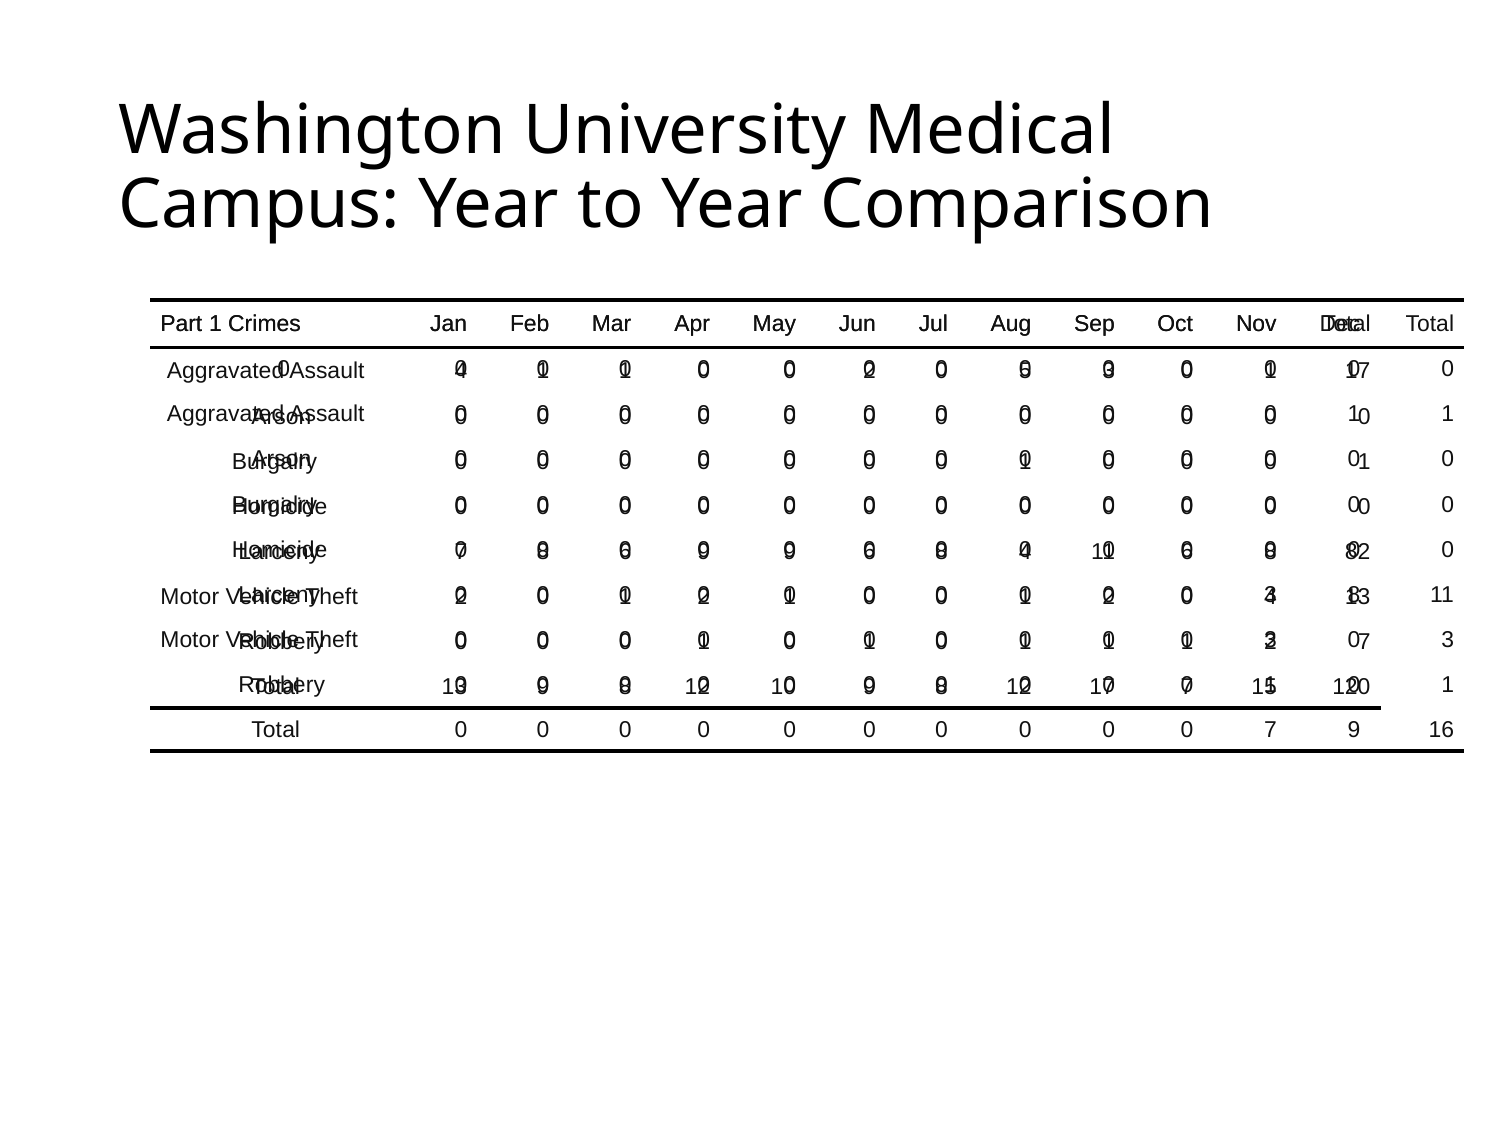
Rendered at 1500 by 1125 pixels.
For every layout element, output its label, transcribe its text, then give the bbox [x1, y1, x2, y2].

table_cell 0 [1125, 349, 1204, 395]
table_cell 9 [642, 528, 720, 575]
table_header Part 1 Crimes [150, 302, 398, 346]
table_cell 1 [1042, 618, 1125, 665]
table_cell 0 [478, 438, 560, 485]
table_cell Motor Vehicle Theft [150, 575, 398, 618]
table_cell 0 [398, 395, 478, 438]
table_cell 0 [398, 618, 478, 665]
table_header Oct [1125, 302, 1204, 346]
table_cell 0 [886, 485, 958, 528]
table_cell 7 [398, 528, 478, 575]
table_cell 1 [958, 575, 1042, 618]
table_cell 6 [560, 528, 642, 575]
table_cell 2 [398, 575, 478, 618]
table_header Jul [886, 302, 958, 346]
table_cell 0 [807, 575, 886, 618]
table_cell 0 [398, 710, 478, 749]
table_cell 2 [1204, 618, 1287, 665]
table_cell 1 [720, 575, 807, 618]
table_cell 0 [1042, 395, 1125, 438]
table_cell 0 [642, 395, 720, 438]
table_cell 16 [1371, 708, 1464, 749]
table_cell 0 [1381, 349, 1464, 390]
table_cell 0 [807, 438, 886, 485]
table_cell 0 [1125, 485, 1204, 528]
table_cell 10 [720, 665, 807, 706]
table_cell 0 [1125, 710, 1204, 749]
table_cell 0 [720, 438, 807, 485]
table_header Jan [398, 302, 478, 346]
table_cell 2 [807, 349, 886, 395]
table_cell 0 [886, 349, 958, 395]
table_cell 12 [642, 665, 720, 706]
table_cell 0 [1042, 710, 1125, 749]
table_cell 0 [478, 395, 560, 438]
table_cell 0 [1042, 485, 1125, 528]
table_cell 13 [1287, 575, 1381, 618]
table_cell Burgalry [150, 438, 398, 485]
table_cell 0 [1204, 485, 1287, 528]
table_cell 8 [478, 528, 560, 575]
table_cell 4 [398, 349, 478, 395]
table_cell 8 [560, 665, 642, 706]
table_header Jun [807, 302, 886, 346]
table_cell 0 [398, 438, 478, 485]
table_cell 12 [958, 665, 1042, 706]
table_cell 0 [398, 485, 478, 528]
table_cell 1 [642, 618, 720, 665]
table_cell 4 [1204, 575, 1287, 618]
table_cell 0 [1287, 485, 1381, 528]
table_cell 8 [886, 665, 958, 706]
table_cell 0 [720, 618, 807, 665]
table_cell 1 [560, 349, 642, 395]
table_header Feb [478, 302, 560, 346]
table_cell 0 [478, 485, 560, 528]
table_header Apr [642, 302, 720, 346]
table_cell 4 [958, 528, 1042, 575]
table_cell 13 [398, 665, 478, 706]
table_cell Total [150, 710, 398, 749]
table_cell 1 [560, 575, 642, 618]
table_cell Robbery [150, 618, 398, 665]
table_cell 82 [1287, 528, 1381, 575]
table_cell 7 [1287, 618, 1381, 665]
table_cell 0 [886, 710, 958, 749]
table_cell 0 [720, 395, 807, 438]
table_cell Total [150, 665, 398, 706]
table_cell 0 [886, 618, 958, 665]
table_cell 0 [958, 710, 1042, 749]
table_cell 11 [1042, 528, 1125, 575]
table_cell 2 [1042, 575, 1125, 618]
table_cell 0 [958, 485, 1042, 528]
table_cell Arson [150, 395, 398, 438]
table_cell 15 [1204, 665, 1287, 706]
table_cell 0 [886, 438, 958, 485]
table_cell 0 [807, 485, 886, 528]
table_cell 0 [1042, 438, 1125, 485]
table_header Aug [958, 302, 1042, 346]
table_cell 6 [1125, 528, 1204, 575]
table_cell 17 [1042, 665, 1125, 706]
table_header Mar [560, 302, 642, 346]
table_header Sep [1042, 302, 1125, 346]
table_cell 0 [720, 485, 807, 528]
table_cell 1 [958, 438, 1042, 485]
table_cell 1 [807, 618, 886, 665]
table_cell 0 [642, 438, 720, 485]
table_cell 0 [720, 710, 807, 749]
table_cell 2 [642, 575, 720, 618]
table_cell 0 [1381, 438, 1464, 480]
table_cell 0 [958, 395, 1042, 438]
table_cell 0 [807, 395, 886, 438]
table_cell 9 [807, 665, 886, 706]
table_cell 0 [1204, 395, 1287, 438]
table_cell 9 [720, 528, 807, 575]
table_cell 0 [1125, 395, 1204, 438]
table_cell 0 [720, 349, 807, 395]
table_cell 1 [478, 349, 560, 395]
table_cell 1 [1381, 661, 1464, 708]
table_header May [720, 302, 807, 346]
table_cell 6 [807, 528, 886, 575]
table_cell 3 [1042, 349, 1125, 395]
table_header Nov [1204, 302, 1287, 346]
table_cell 0 [478, 575, 560, 618]
table_cell 0 [807, 710, 886, 749]
table_cell 17 [1287, 349, 1381, 395]
table_cell 3 [1381, 618, 1464, 661]
table_cell 1 [1381, 390, 1464, 438]
table_cell 1 [958, 618, 1042, 665]
table_cell 120 [1287, 665, 1381, 706]
table_cell 0 [886, 575, 958, 618]
table_cell 0 [1287, 395, 1381, 438]
table_cell 0 [1125, 575, 1204, 618]
table_cell 0 [560, 438, 642, 485]
table_cell 7 [1204, 710, 1287, 749]
table_cell 0 [1125, 438, 1204, 485]
table_cell 0 [886, 395, 958, 438]
table_cell 0 [560, 395, 642, 438]
table_cell 0 [560, 485, 642, 528]
table_cell Larceny [150, 528, 398, 575]
table_cell 11 [1381, 571, 1464, 618]
table_header Total [1287, 302, 1381, 346]
table_cell Aggravated Assault [150, 349, 398, 395]
table_cell 0 [478, 618, 560, 665]
table_cell 0 [642, 349, 720, 395]
table_cell 8 [1204, 528, 1287, 575]
table_cell 7 [1125, 665, 1204, 706]
table_cell 0 [478, 710, 560, 749]
table_cell 8 [886, 528, 958, 575]
table_cell 1 [1125, 618, 1204, 665]
table_cell Homicide [150, 485, 398, 528]
title Washington University Medical Campus: Year to Year Comparison [103, 59, 1397, 278]
table_cell 0 [560, 618, 642, 665]
table_cell 5 [958, 349, 1042, 395]
table_cell 0 [1381, 528, 1464, 571]
table_cell 1 [1204, 349, 1287, 395]
table_cell 9 [478, 665, 560, 706]
table_cell 0 [642, 485, 720, 528]
table_header Total [1381, 302, 1464, 346]
table_cell 0 [642, 710, 720, 749]
table_cell 9 [1287, 710, 1371, 749]
table_cell 0 [1204, 438, 1287, 485]
table_cell 1 [1287, 438, 1381, 485]
table_cell 0 [560, 710, 642, 749]
table_cell 0 [1381, 480, 1464, 528]
